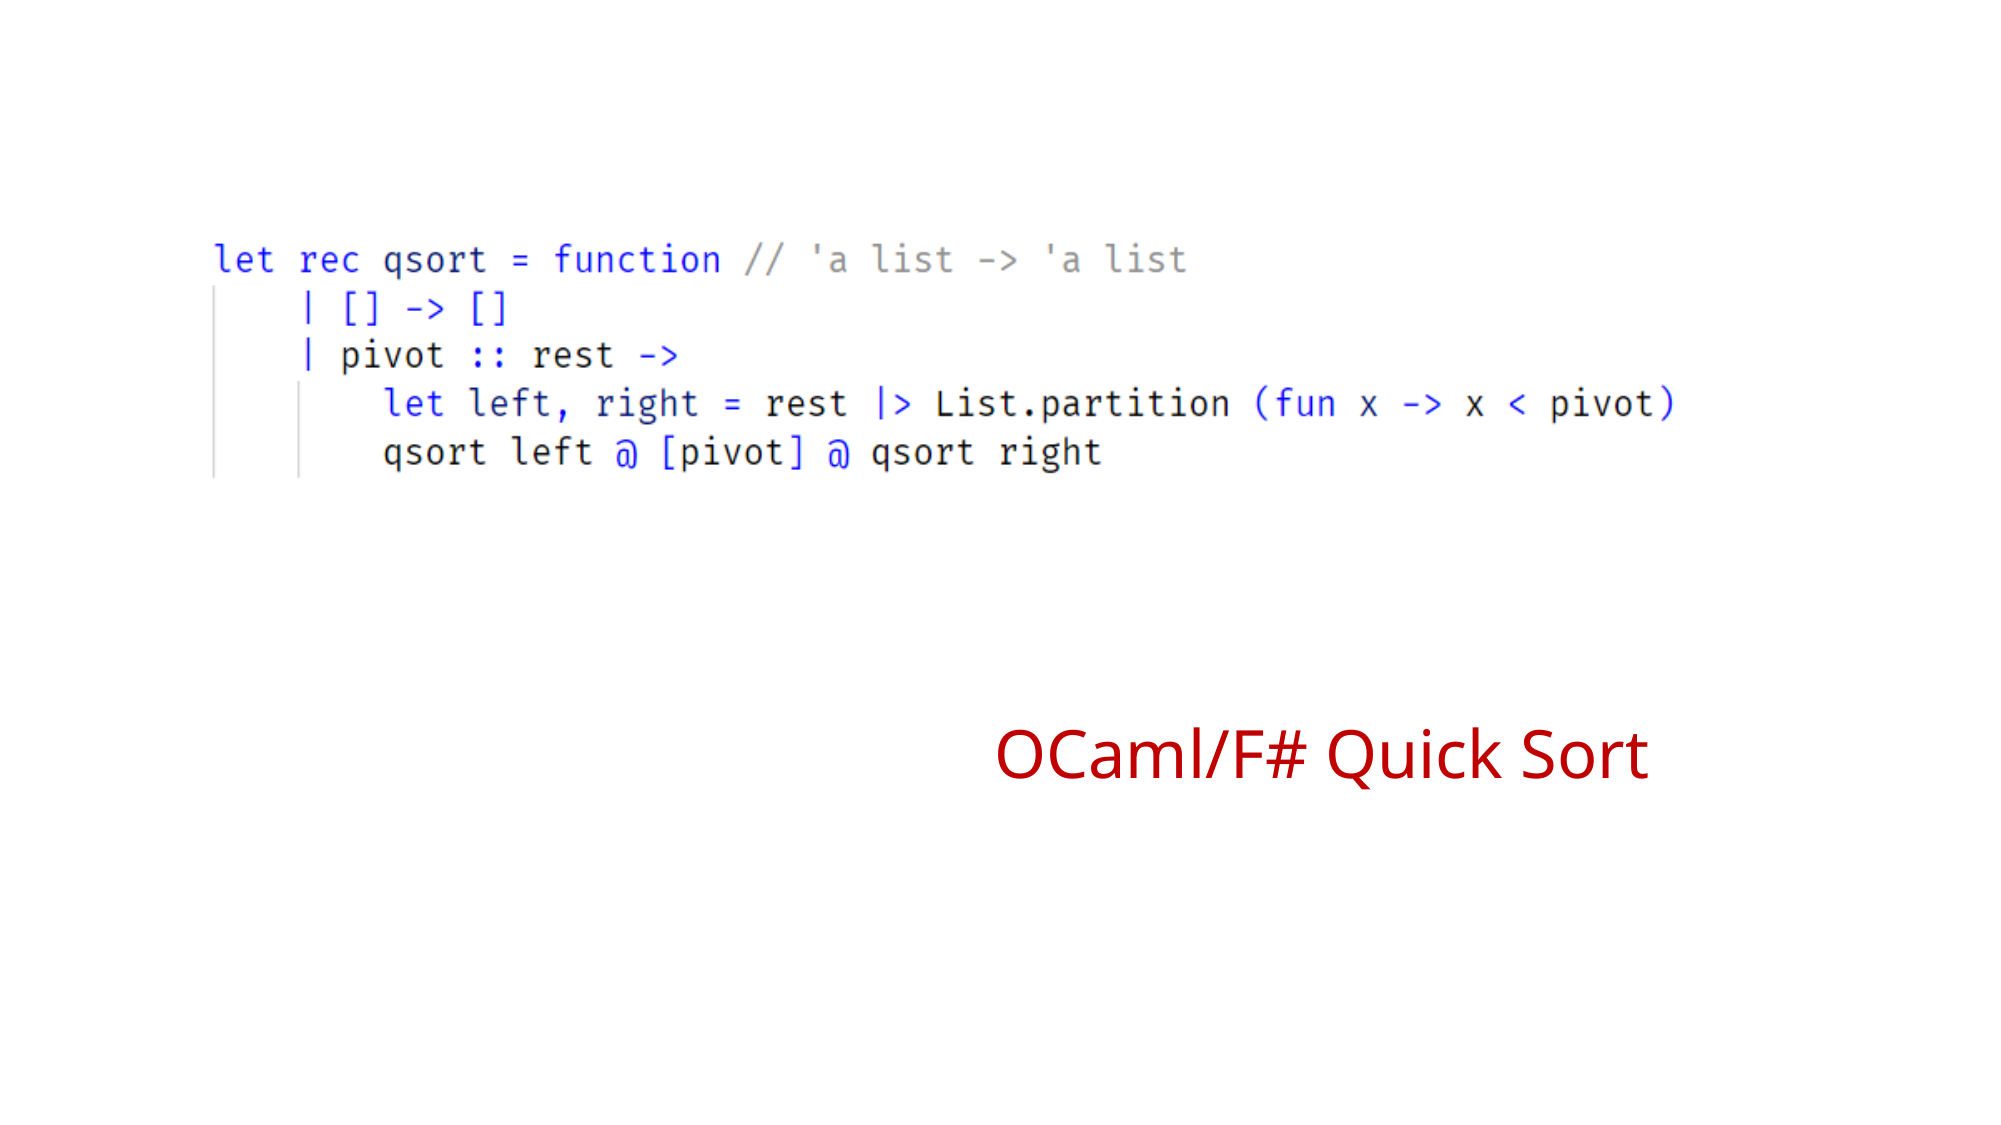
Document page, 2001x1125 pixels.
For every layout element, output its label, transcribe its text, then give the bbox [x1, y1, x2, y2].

picture [203, 224, 1697, 495]
text_box OCaml/F# Quick Sort [979, 704, 1906, 799]
